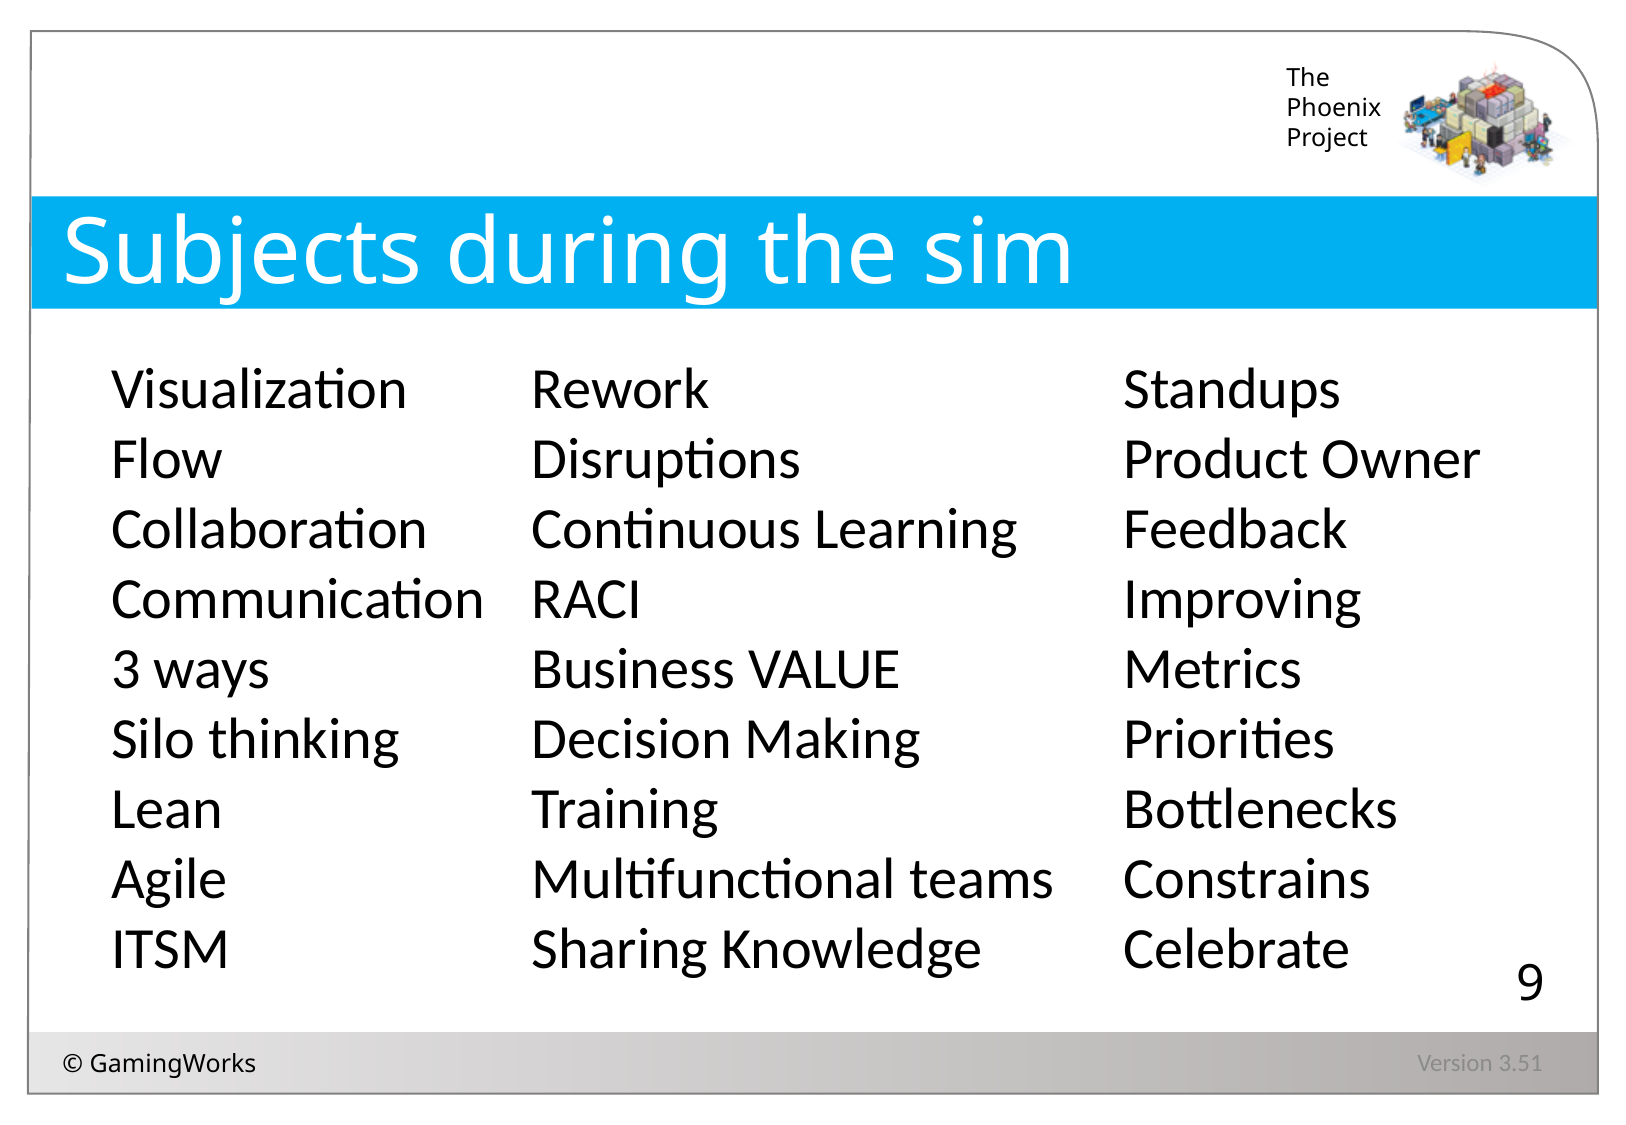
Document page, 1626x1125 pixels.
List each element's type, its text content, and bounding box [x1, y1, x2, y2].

text_box Subjects during the sim [62, 202, 1563, 305]
text_box © GamingWorks [27, 1032, 370, 1093]
footer Version 3.51 [1362, 1031, 1598, 1092]
text_box Rework Disruptions Continuous Learning RACI Business VALUE Decision Making Training Multifunctional teams Sharing Knowledge [517, 342, 1174, 1058]
text_box Visualization Flow Collaboration Communication 3 ways Silo thinking Lean Agile ITSM [96, 342, 517, 1057]
picture [1396, 59, 1575, 190]
text_box Standups Product Owner Feedback Improving Metrics Priorities Bottlenecks Constrains Celebrate [1108, 342, 1532, 1057]
